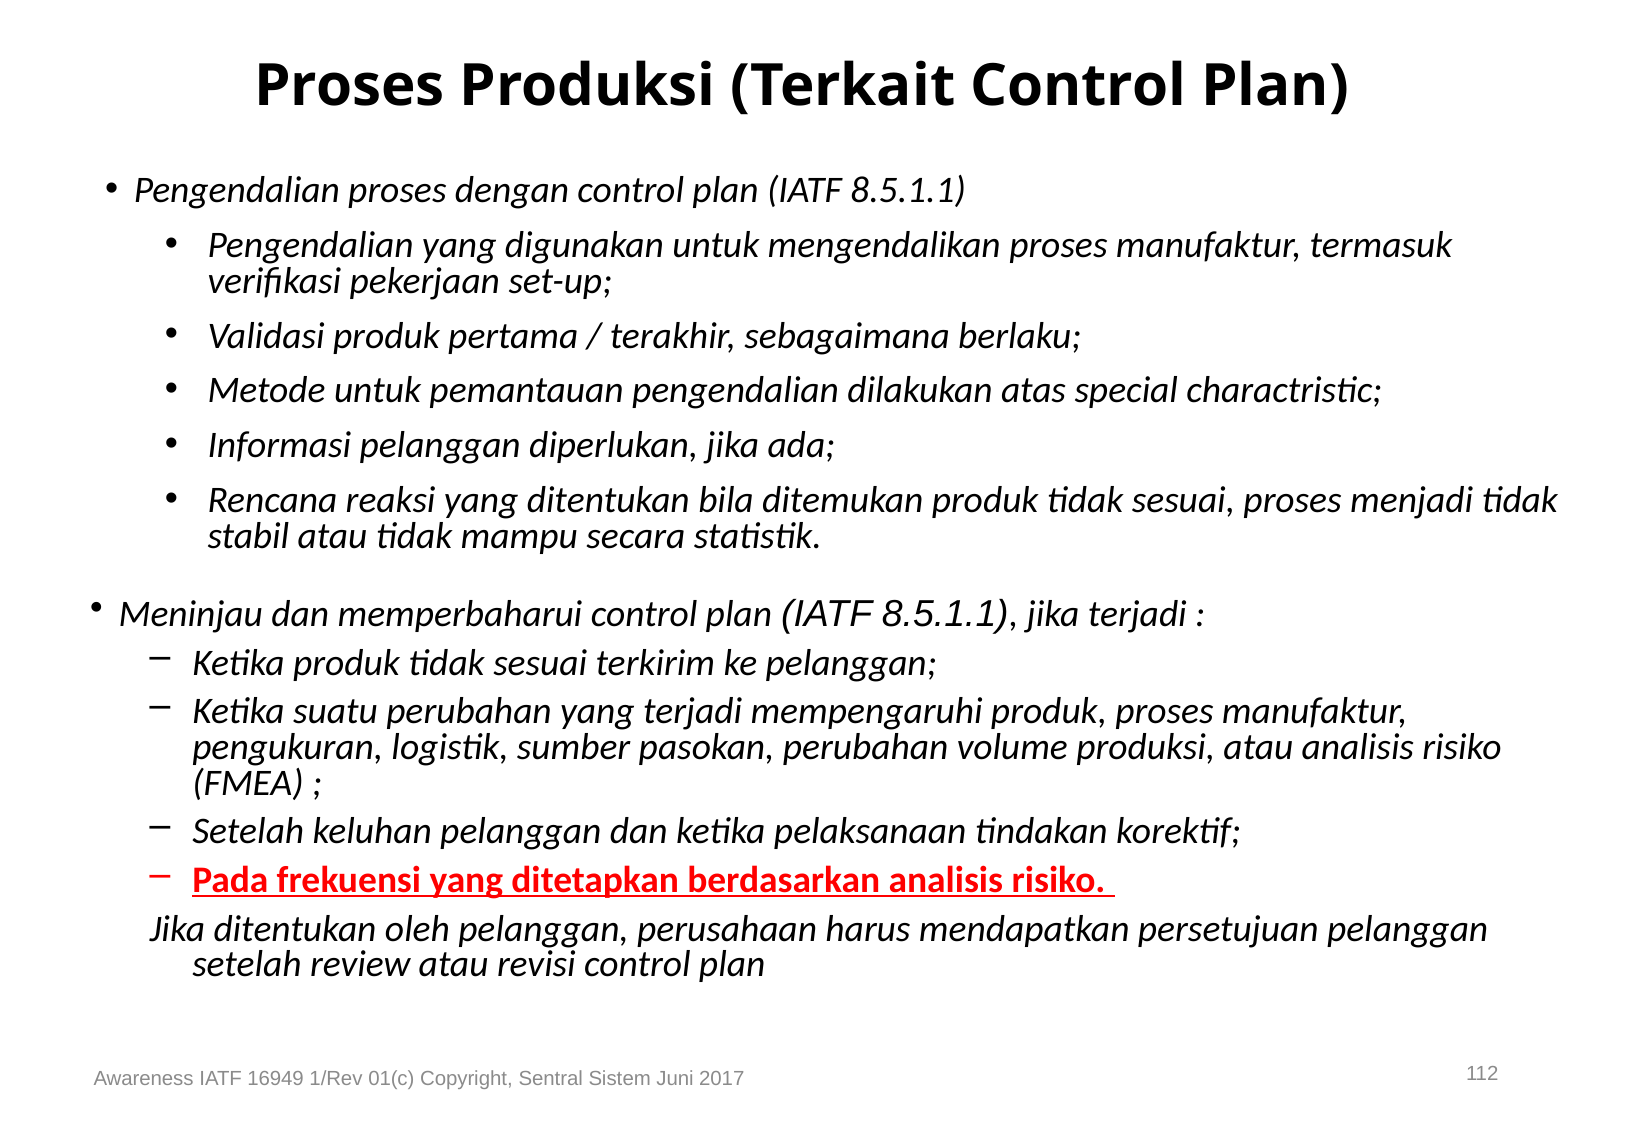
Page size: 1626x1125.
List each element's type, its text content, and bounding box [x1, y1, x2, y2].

footer Awareness IATF 16949 1/Rev 01(c) Copyright, Sentral Sistem Juni 2017 [50, 1046, 788, 1107]
list Pengendalian proses dengan control plan (IATF 8.5.1.1) Pengendalian yang digunakan untuk mengendalikan proses manufaktur, termasuk verifikasi pekerjaan set-up; Validasi produk pertama / terakhir, sebagaimana berlaku; Metode untuk pemantauan pengendalian dilakukan atas special charactristic; Informasi pelanggan diperlukan, jika ada; Rencana reaksi yang ditentukan bila ditemukan produk tidak sesuai, proses menjadi tidak stabil atau tidak mampu secara statistik. [90, 166, 1588, 600]
text_box Meninjau dan memperbaharui control plan (IATF 8.5.1.1), jika terjadi : Ketika produk tidak sesuai terkirim ke pelanggan; Ketika suatu perubahan yang terjadi mempengaruhi produk, proses manufaktur, pengukuran, logistik, sumber pasokan, perubahan volume produksi, atau analisis risiko (FMEA) ; Setelah keluhan pelanggan dan ketika pelaksanaan tindakan korektif; Pada frekuensi yang ditetapkan berdasarkan analisis risiko. Jika ditentukan oleh pelanggan, perusahaan harus mendapatkan persetujuan pelanggan setelah review atau revisi control plan [74, 590, 1573, 1095]
slide_number 112 [1147, 1042, 1514, 1103]
title Proses Produksi (Terkait Control Plan) [90, 37, 1514, 136]
